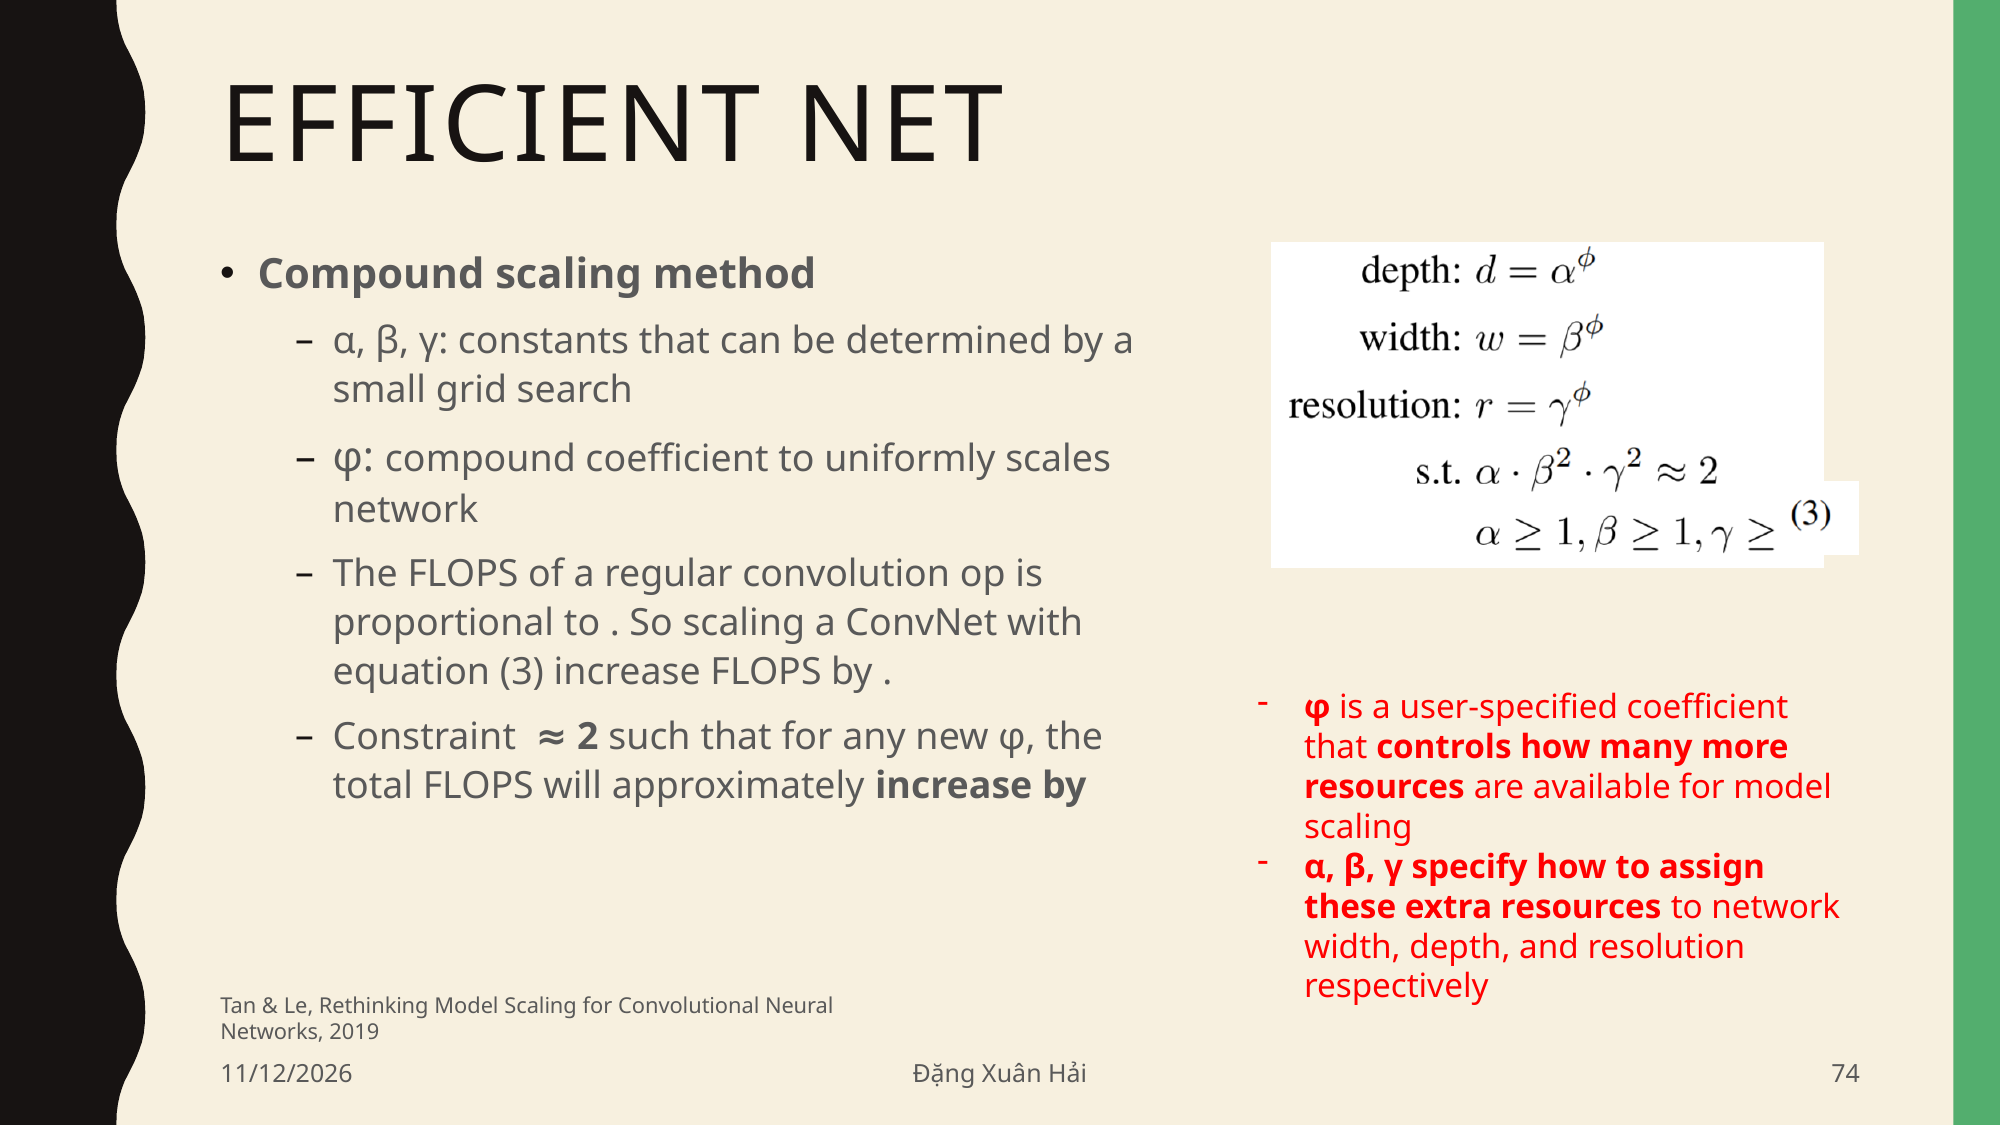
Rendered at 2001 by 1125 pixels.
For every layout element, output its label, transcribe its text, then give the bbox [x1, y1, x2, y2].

text_box Tan & Le, Rethinking Model Scaling for Convolutional Neural Networks, 2019 [205, 989, 940, 1046]
text_box φ is a user-specified coefficient that controls how many more resources are available for model scaling α, β, γ specify how to assign these extra resources to network width, depth, and resolution respectively [1167, 677, 1859, 1012]
footer Đặng Xuân Hải [662, 1045, 1338, 1103]
picture [1271, 242, 1859, 568]
slide_number 74 [1412, 1045, 1875, 1103]
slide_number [205, 1046, 588, 1103]
title Efficient net [205, 62, 1875, 308]
